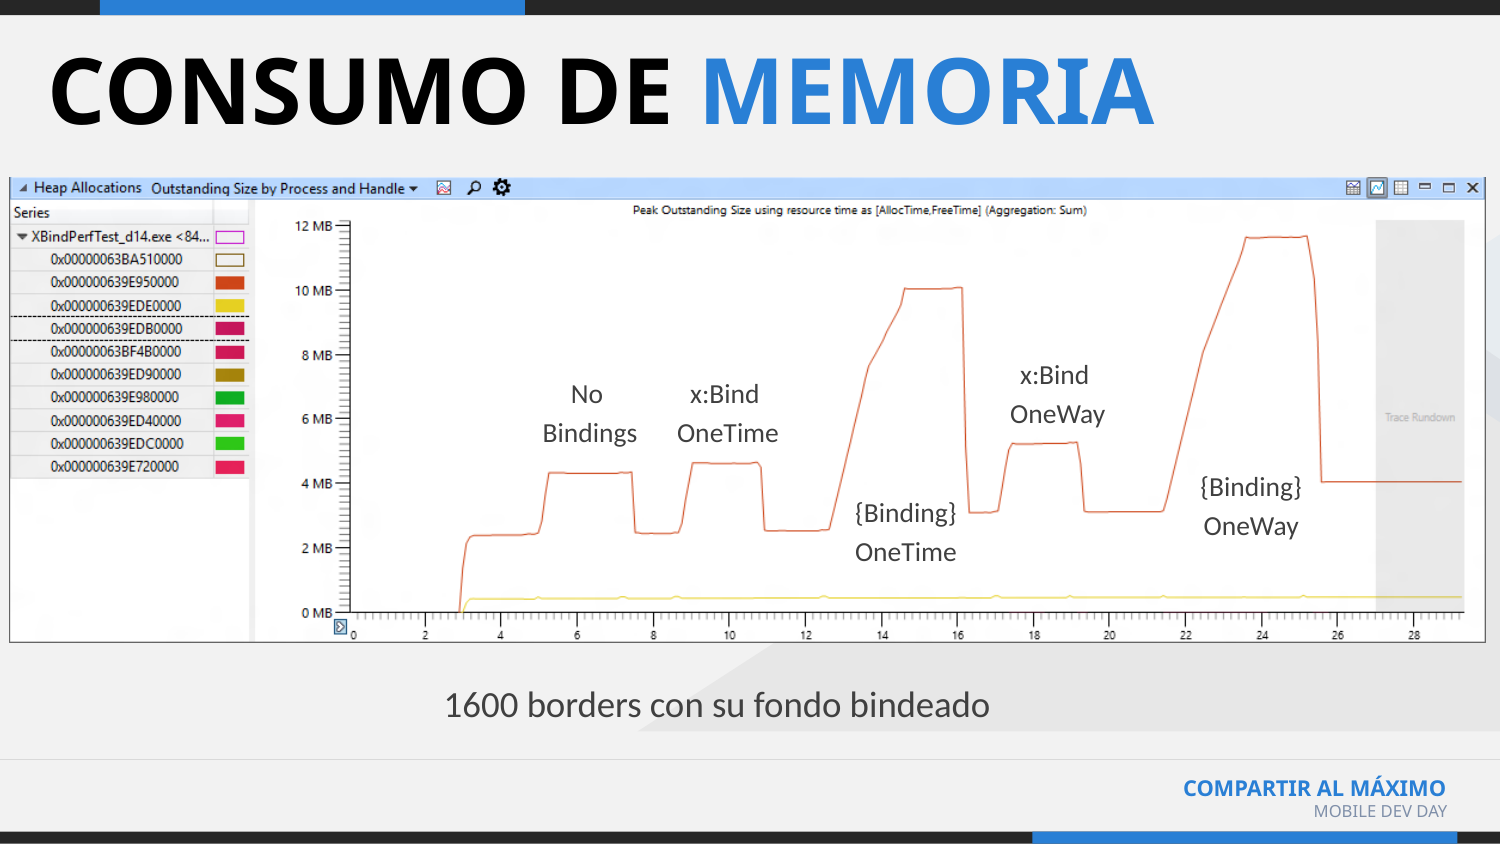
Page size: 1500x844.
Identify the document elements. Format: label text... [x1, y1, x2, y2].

title CONSUMO DE MEMORIA [33, 25, 1467, 147]
text_box 1600 borders con su fondo bindeado [421, 668, 1014, 744]
picture [8, 177, 1486, 643]
